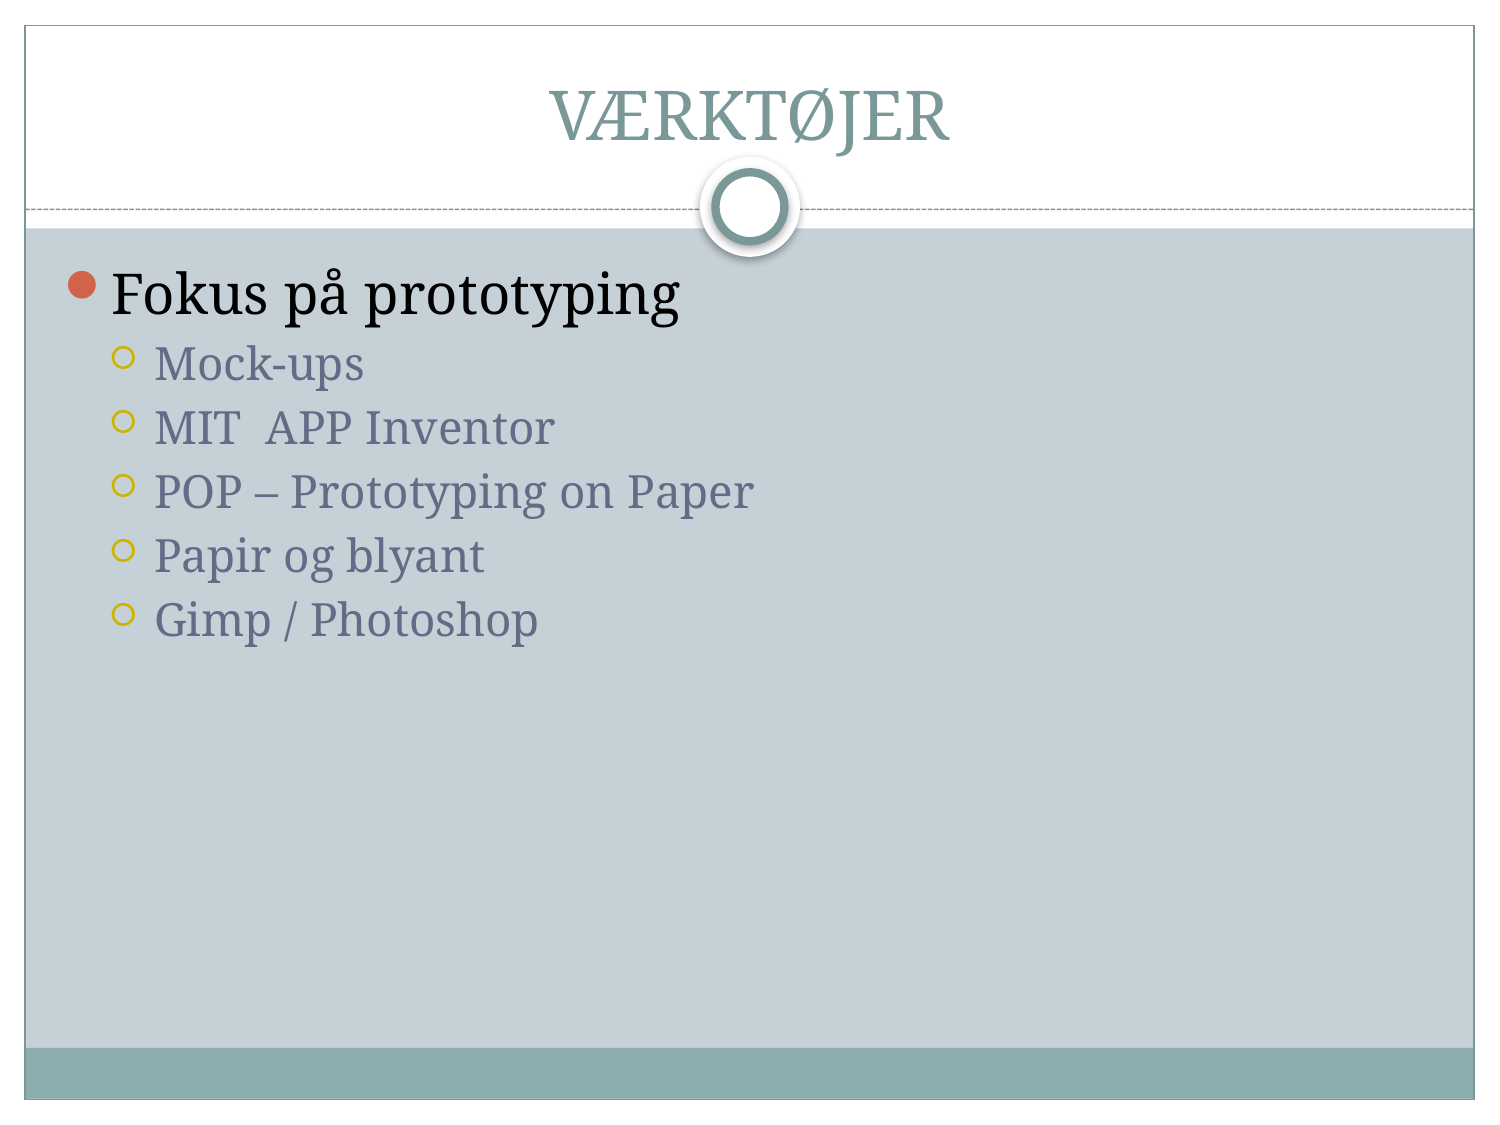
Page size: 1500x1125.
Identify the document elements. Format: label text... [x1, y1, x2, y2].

list Fokus på prototyping Mock-ups MIT APP Inventor POP – Prototyping on Paper Papir og blyant Gimp / Photoshop [49, 250, 1445, 1001]
title VÆRKTØJER [49, 37, 1450, 162]
